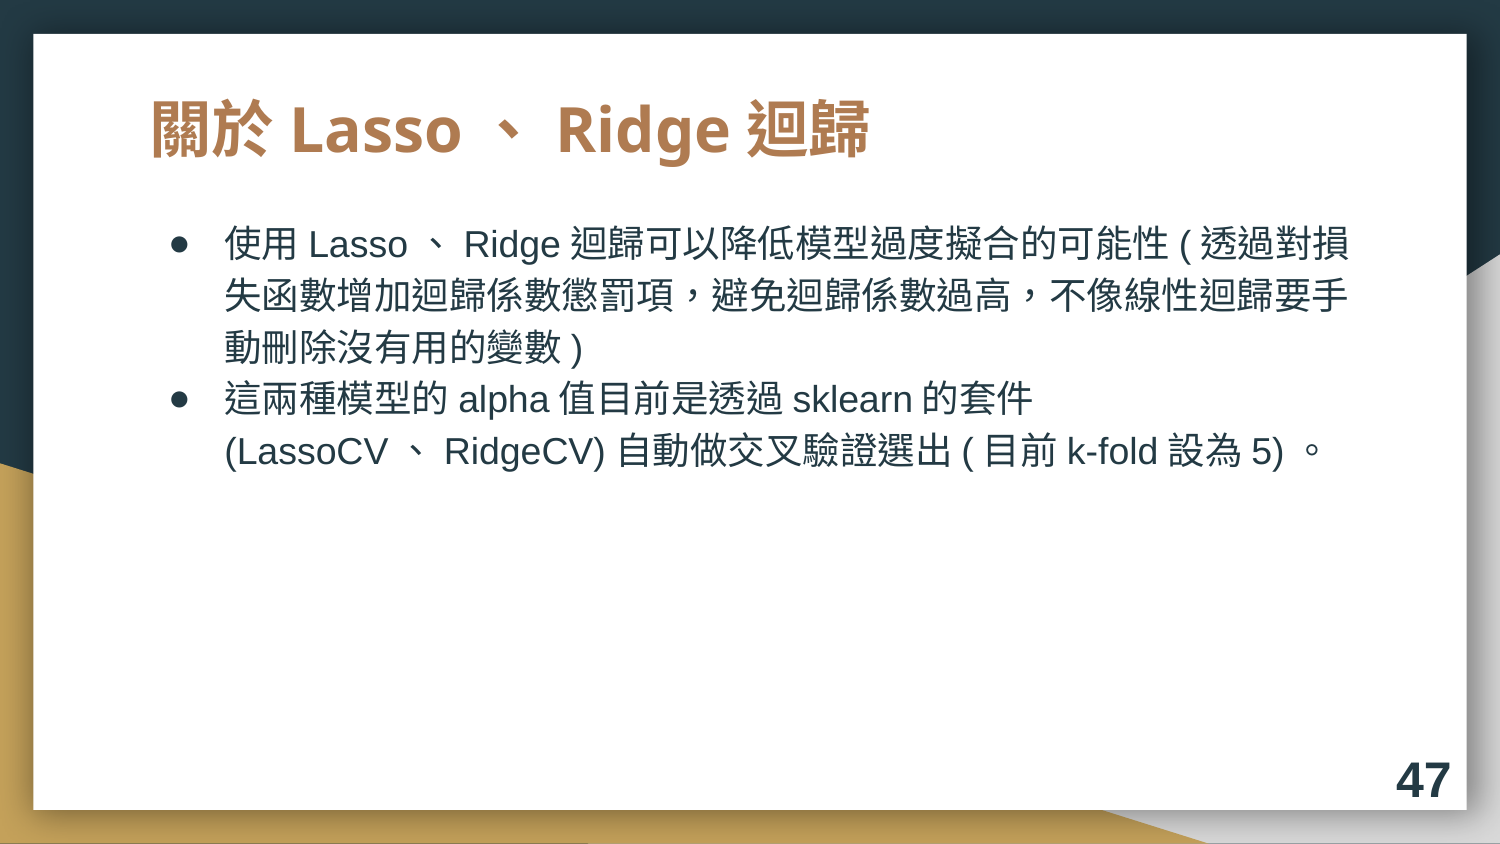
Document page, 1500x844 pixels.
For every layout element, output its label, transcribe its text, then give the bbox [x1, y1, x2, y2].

title 關於Lasso、Ridge迴歸 [134, 74, 1366, 198]
slide_number 47 [1376, 745, 1467, 810]
list 使用Lasso、Ridge迴歸可以降低模型過度擬合的可能性(透過對損失函數增加迴歸係數懲罰項，避免迴歸係數過高，不像線性迴歸要手動刪除沒有用的變數) 這兩種模型的alpha值目前是透過sklearn的套件(LassoCV、RidgeCV)自動做交叉驗證選出(目前k-fold設為5)。 [134, 198, 1366, 746]
